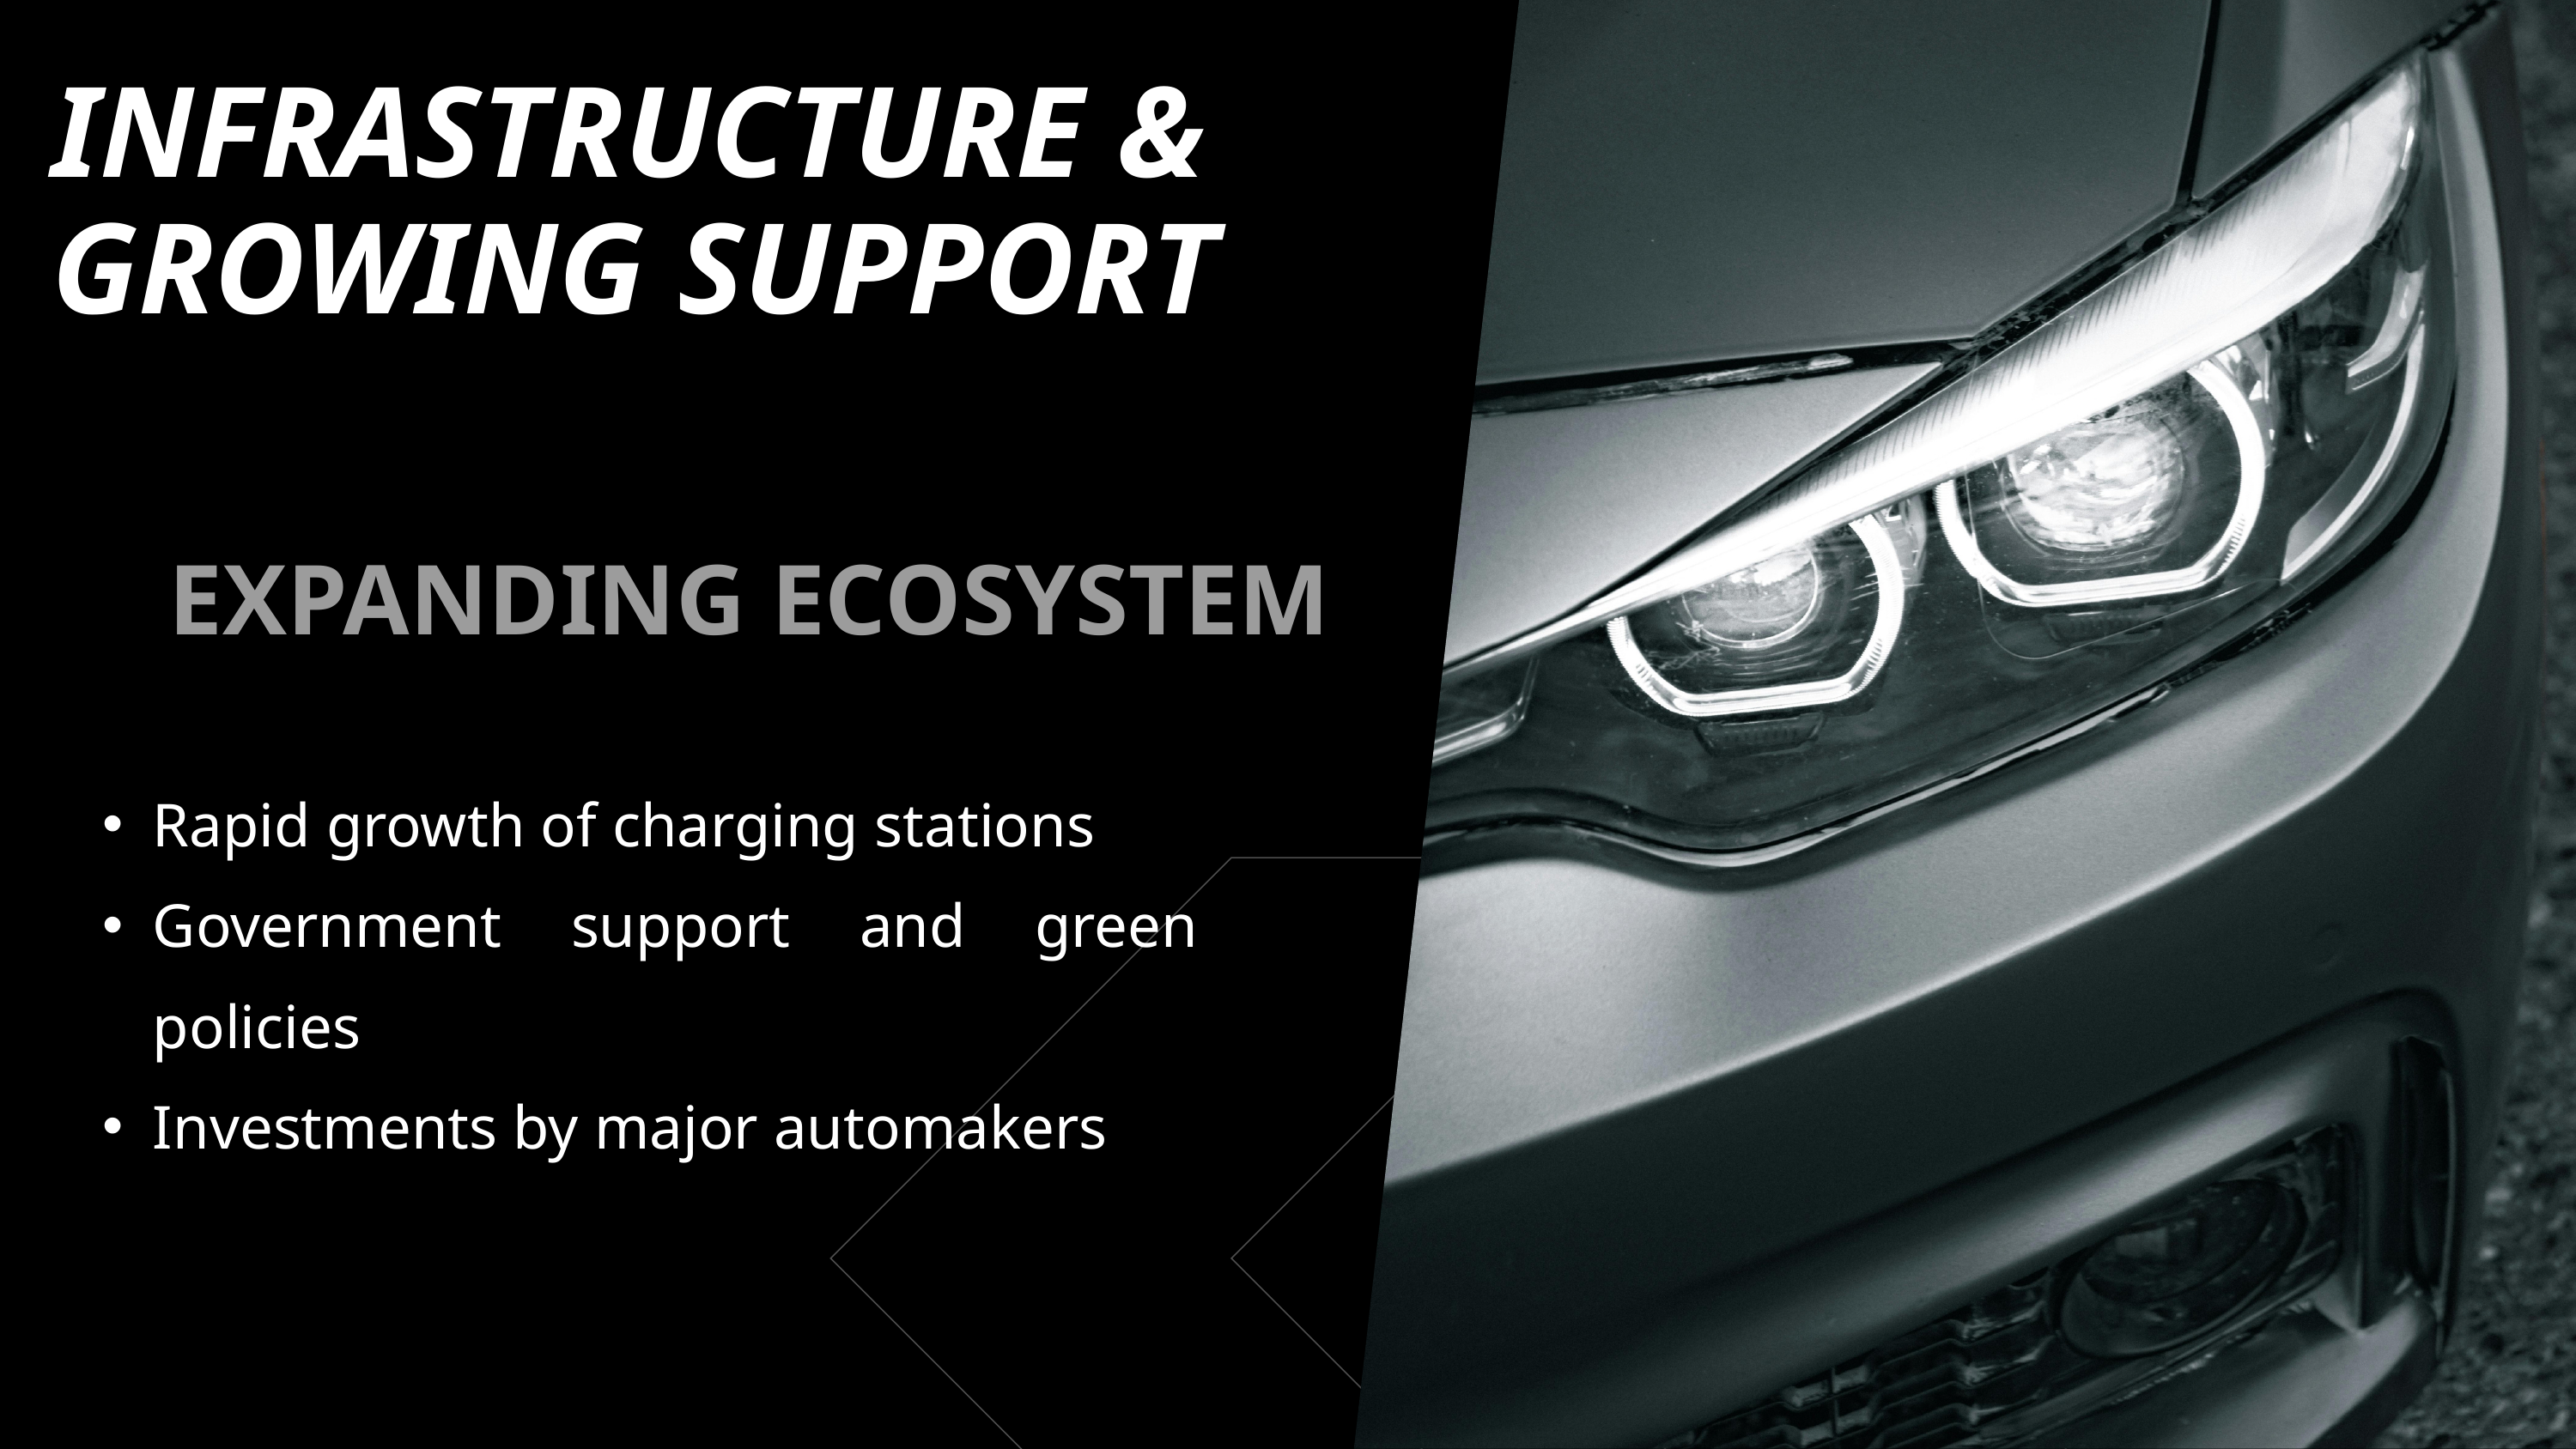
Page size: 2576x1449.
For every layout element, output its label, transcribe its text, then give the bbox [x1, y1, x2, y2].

text_box Rapid growth of charging stations Government support and green policies Investments by major automakers [52, 758, 826, 1262]
text_box INFRASTRUCTURE & GROWING SUPPORT [52, 66, 1349, 339]
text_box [1353, 0, 2576, 1449]
text_box EXPANDING ECOSYSTEM [168, 549, 1349, 864]
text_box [829, 857, 1349, 1449]
